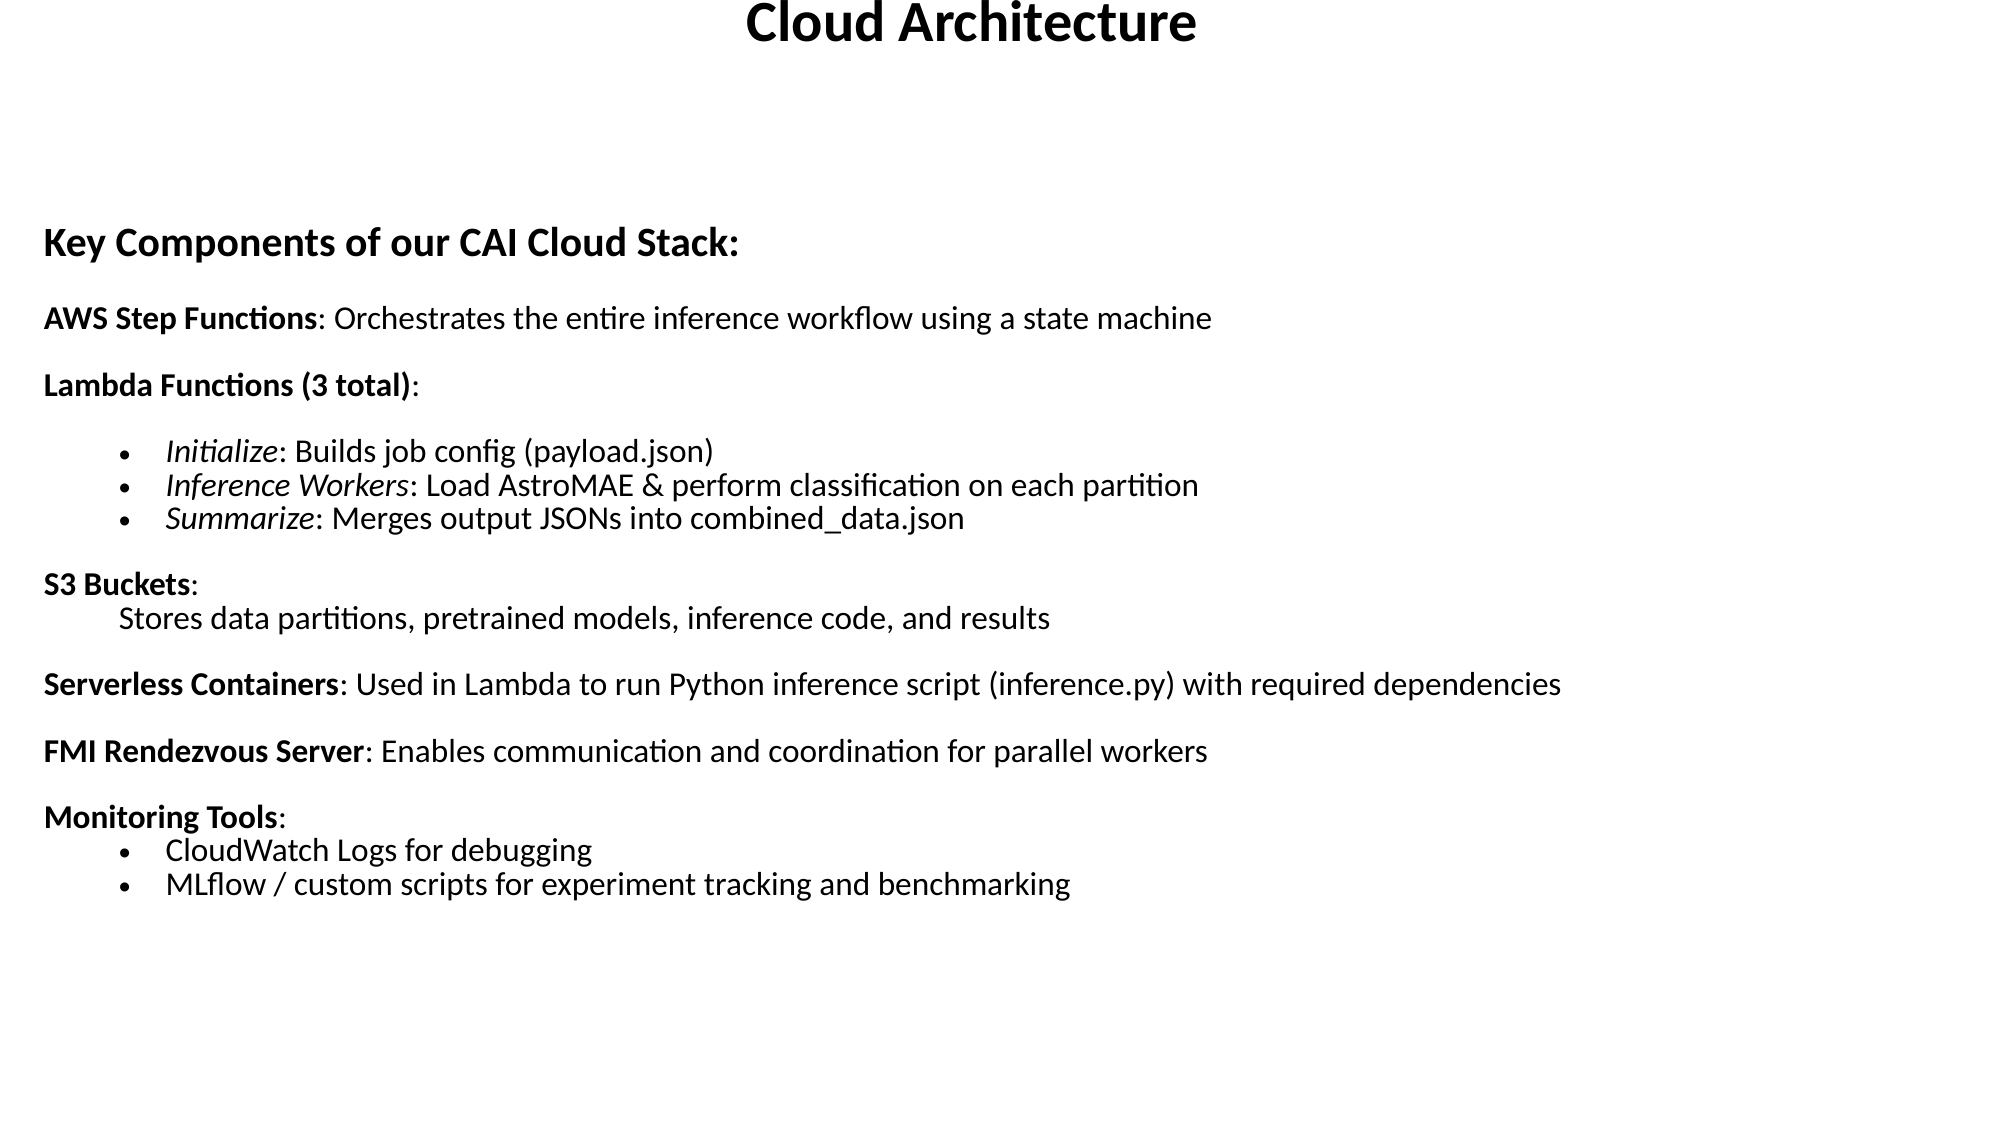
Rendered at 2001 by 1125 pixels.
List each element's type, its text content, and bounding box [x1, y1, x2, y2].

table_header Key Components of our CAI Cloud Stack: AWS Step Functions: Orchestrates the entire inference workflow using a state machine Lambda Functions (3 total): Initialize: Builds job config (payload.json) Inference Workers: Load AstroMAE & perform classification on each partition Summarize: Merges output JSONs into combined_data.json S3 Buckets: Stores data partitions, pretrained models, inference code, and results Serverless Containers: Used in Lambda to run Python inference script (inference.py) with required dependencies FMI Rendezvous Server: Enables communication and coordination for parallel workers Monitoring Tools: CloudWatch Logs for debugging MLflow / custom scripts for experiment tracking and benchmarking [29, 75, 1965, 1054]
table_header Cloud Architecture [732, 0, 1288, 63]
